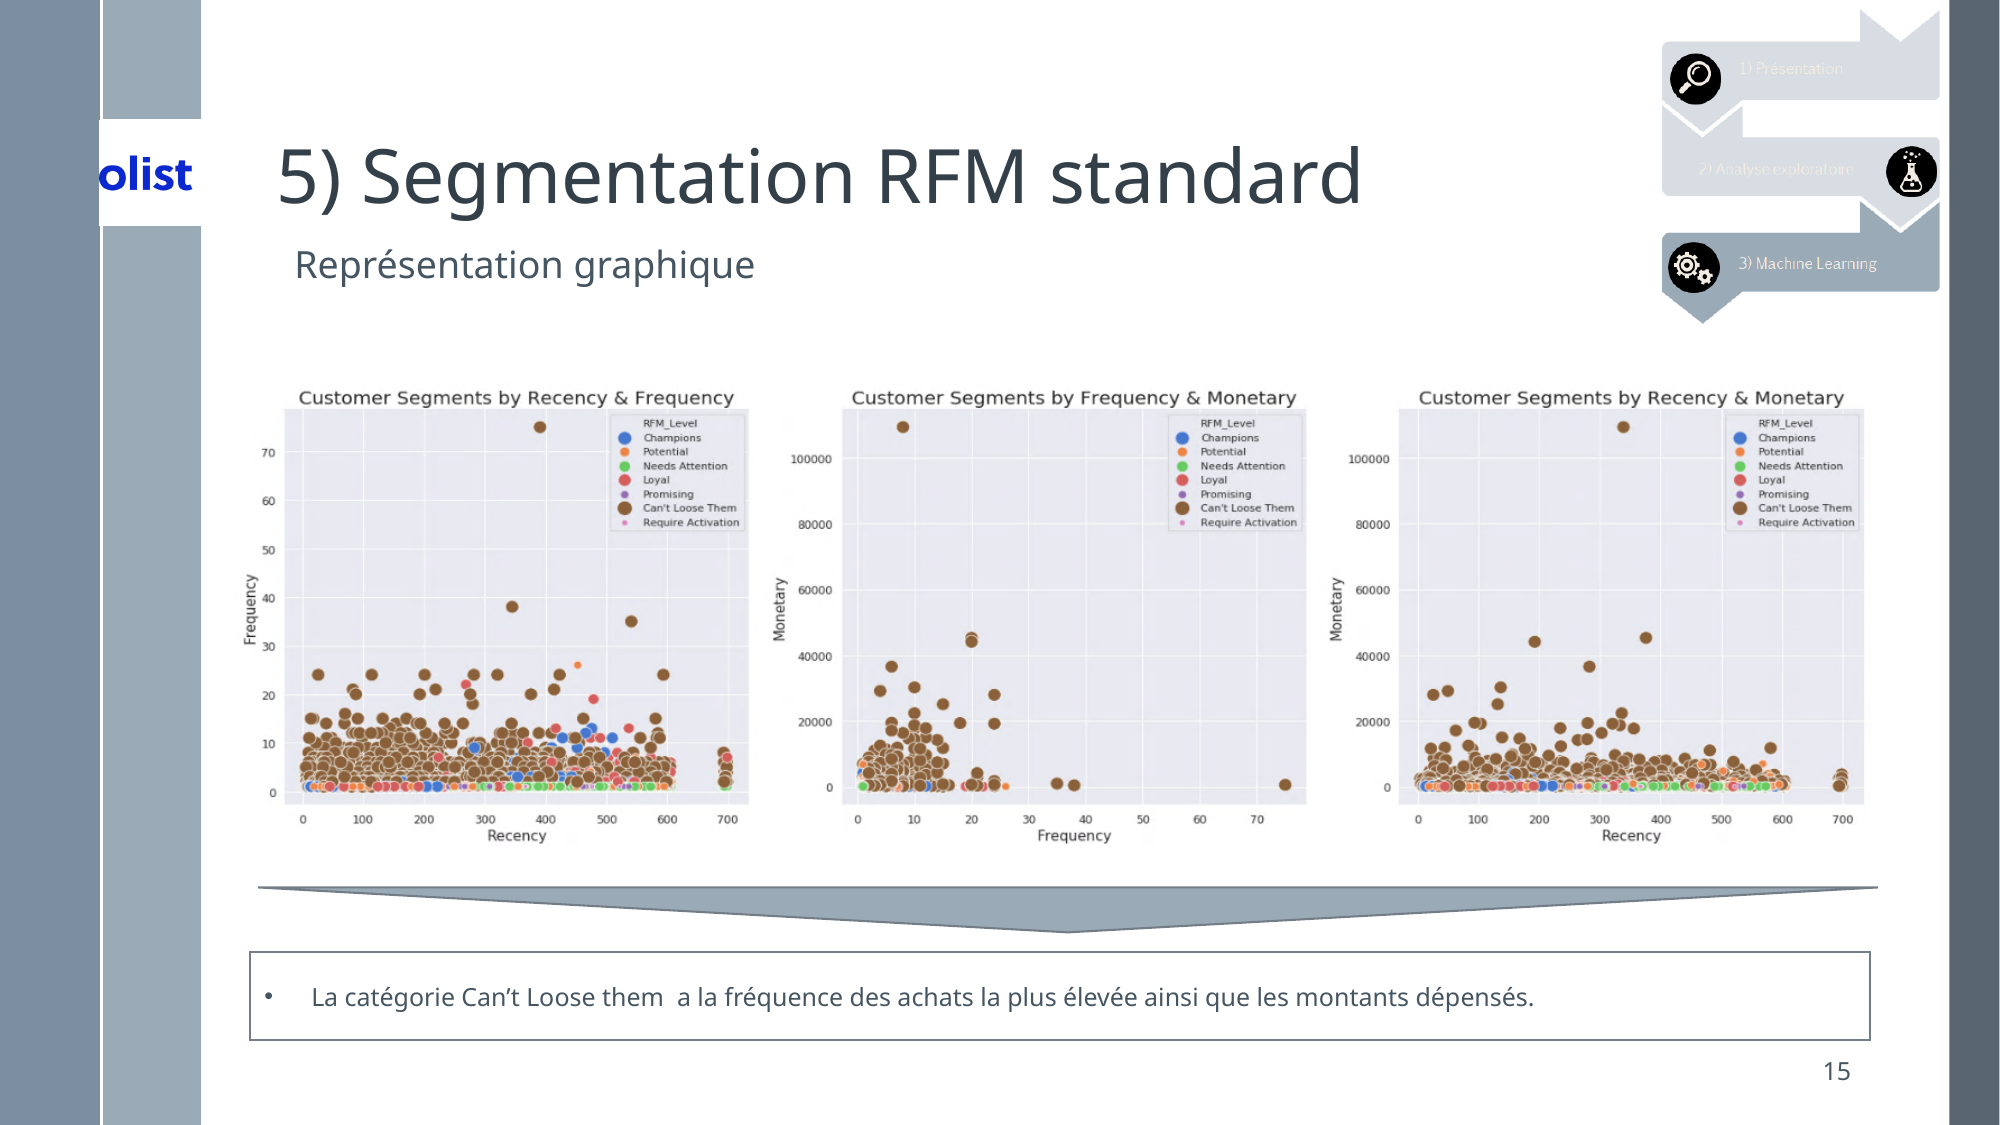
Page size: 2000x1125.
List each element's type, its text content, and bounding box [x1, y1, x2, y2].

picture [232, 382, 1900, 850]
text_box Représentation graphique [279, 233, 1400, 293]
picture [1662, 9, 1940, 325]
text_box La catégorie Can’t Loose them a la fréquence des achats la plus élevée ainsi que les montants dépensés. [249, 951, 1871, 1041]
slide_number 15 [1766, 1042, 1867, 1103]
picture [99, 120, 202, 226]
title 5) Segmentation RFM standard [261, 24, 1662, 228]
text_box [257, 886, 1879, 934]
